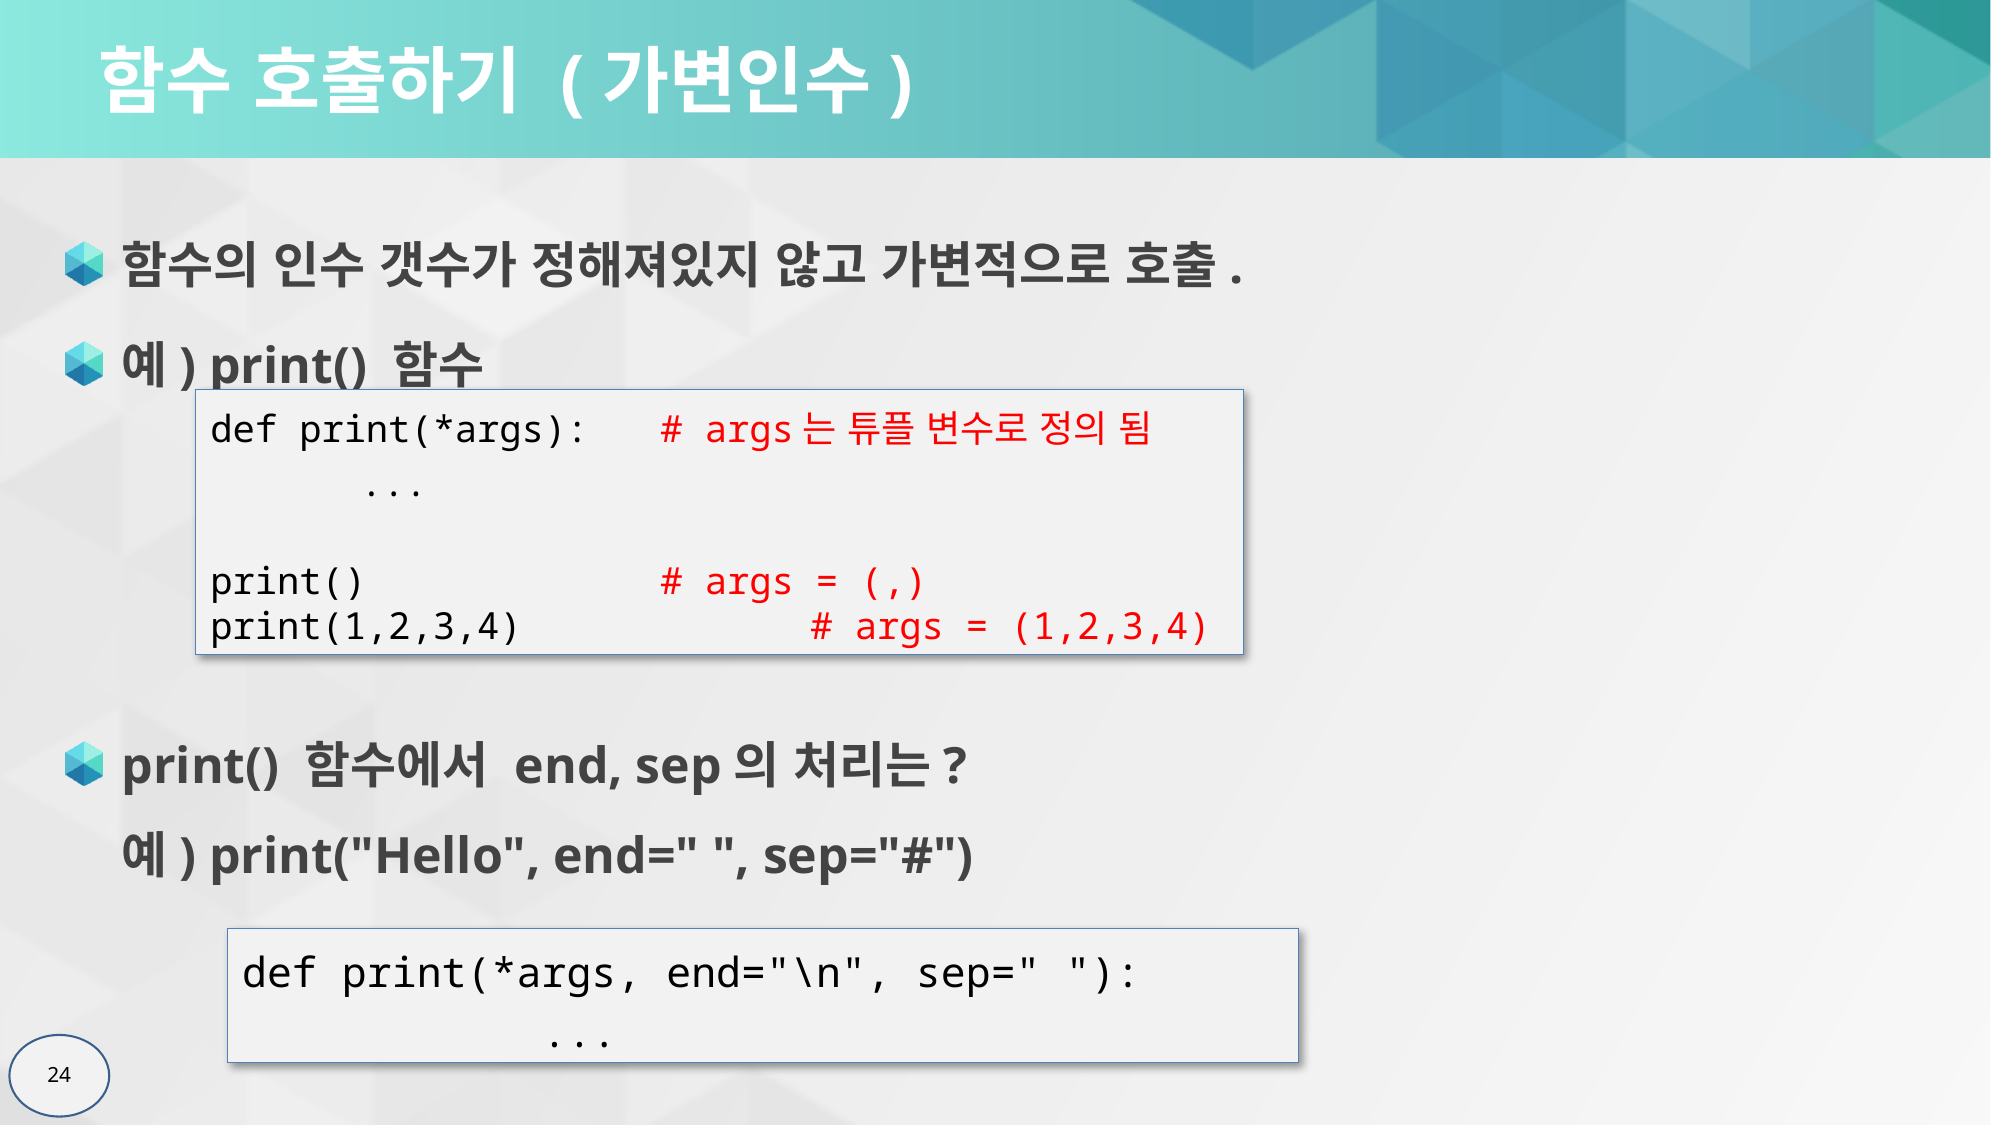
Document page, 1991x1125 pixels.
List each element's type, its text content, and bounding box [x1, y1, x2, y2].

text_box def print(*args): # args는 튜플 변수로 정의 됨 ... print() # args = (,) print(1,2,3,4) # args = (1,2,3,4) [195, 389, 1244, 655]
list 함수의 인수 갯수가 정해져있지 않고 가변적으로 호출. 예) print() 함수 print() 함수에서 end, sep의 처리는? 예) print("Hello", end=" ", sep="#") [50, 196, 1929, 1079]
text_box def print(*args, end="\n", sep=" "): ... [227, 928, 1299, 1063]
picture [0, 0, 1991, 1125]
title 함수 호출하기 (가변인수) [83, 0, 1681, 158]
